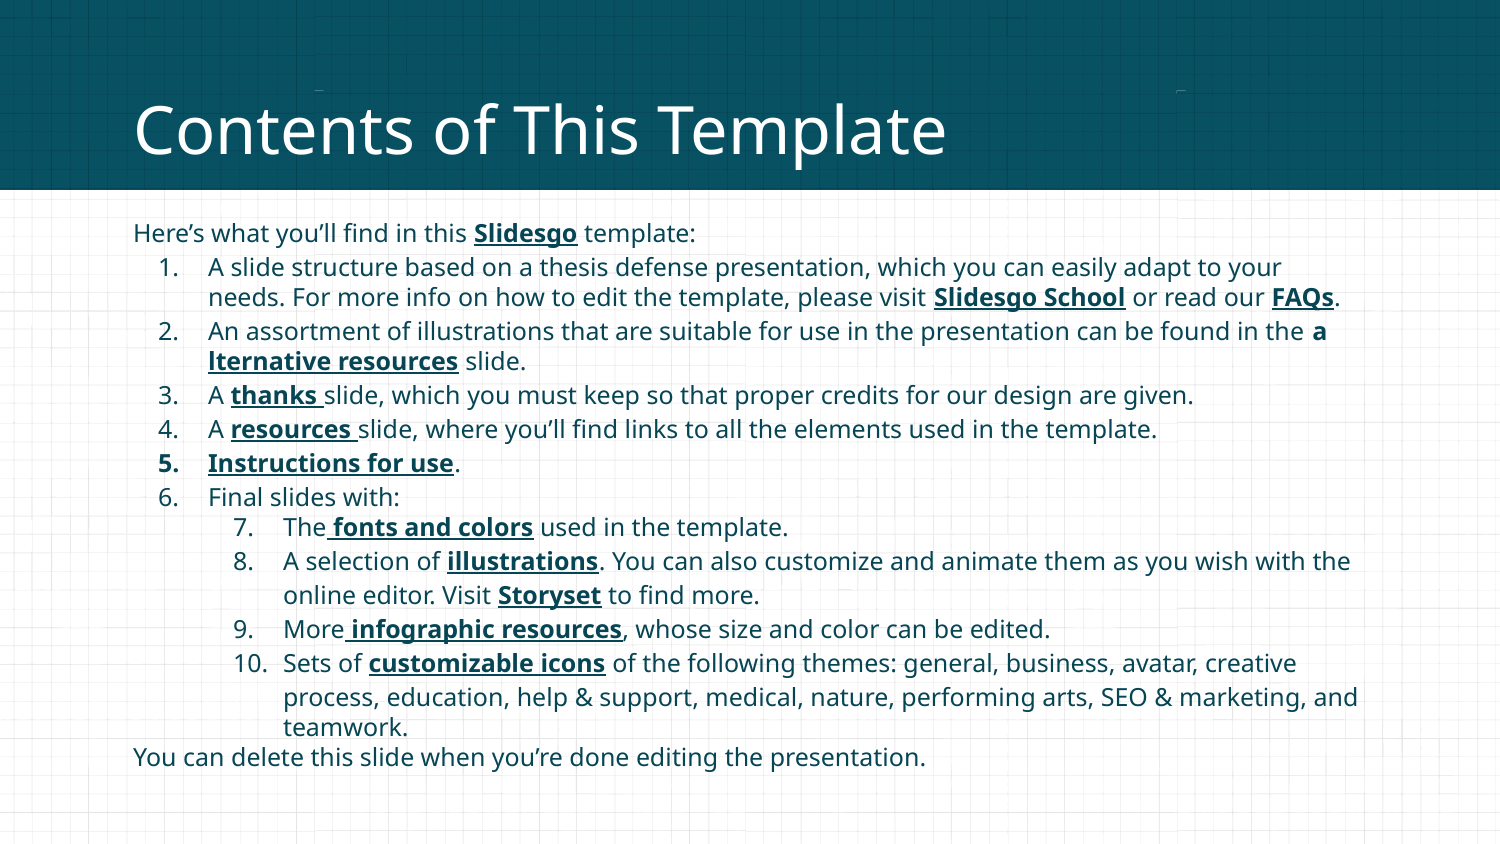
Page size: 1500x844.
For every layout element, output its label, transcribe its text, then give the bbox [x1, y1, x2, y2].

list Here’s what you’ll find in this Slidesgo template: A slide structure based on a thesis defense presentation, which you can easily adapt to your needs. For more info on how to edit the template, please visit Slidesgo School or read our FAQs. An assortment of illustrations that are suitable for use in the presentation can be found in the alternative resources slide. A thanks slide, which you must keep so that proper credits for our design are given. A resources slide, where you’ll find links to all the elements used in the template. Instructions for use. Final slides with: The fonts and colors used in the template. A selection of illustrations. You can also customize and animate them as you wish with the online editor. Visit Storyset to find more. More infographic resources, whose size and color can be edited. Sets of customizable icons of the following themes: general, business, avatar, creative process, education, help & support, medical, nature, performing arts, SEO & marketing, and teamwork. You can delete this slide when you’re done editing the presentation. [118, 214, 1382, 775]
picture [0, 191, 1500, 844]
title Contents of This Template [118, 72, 1382, 167]
